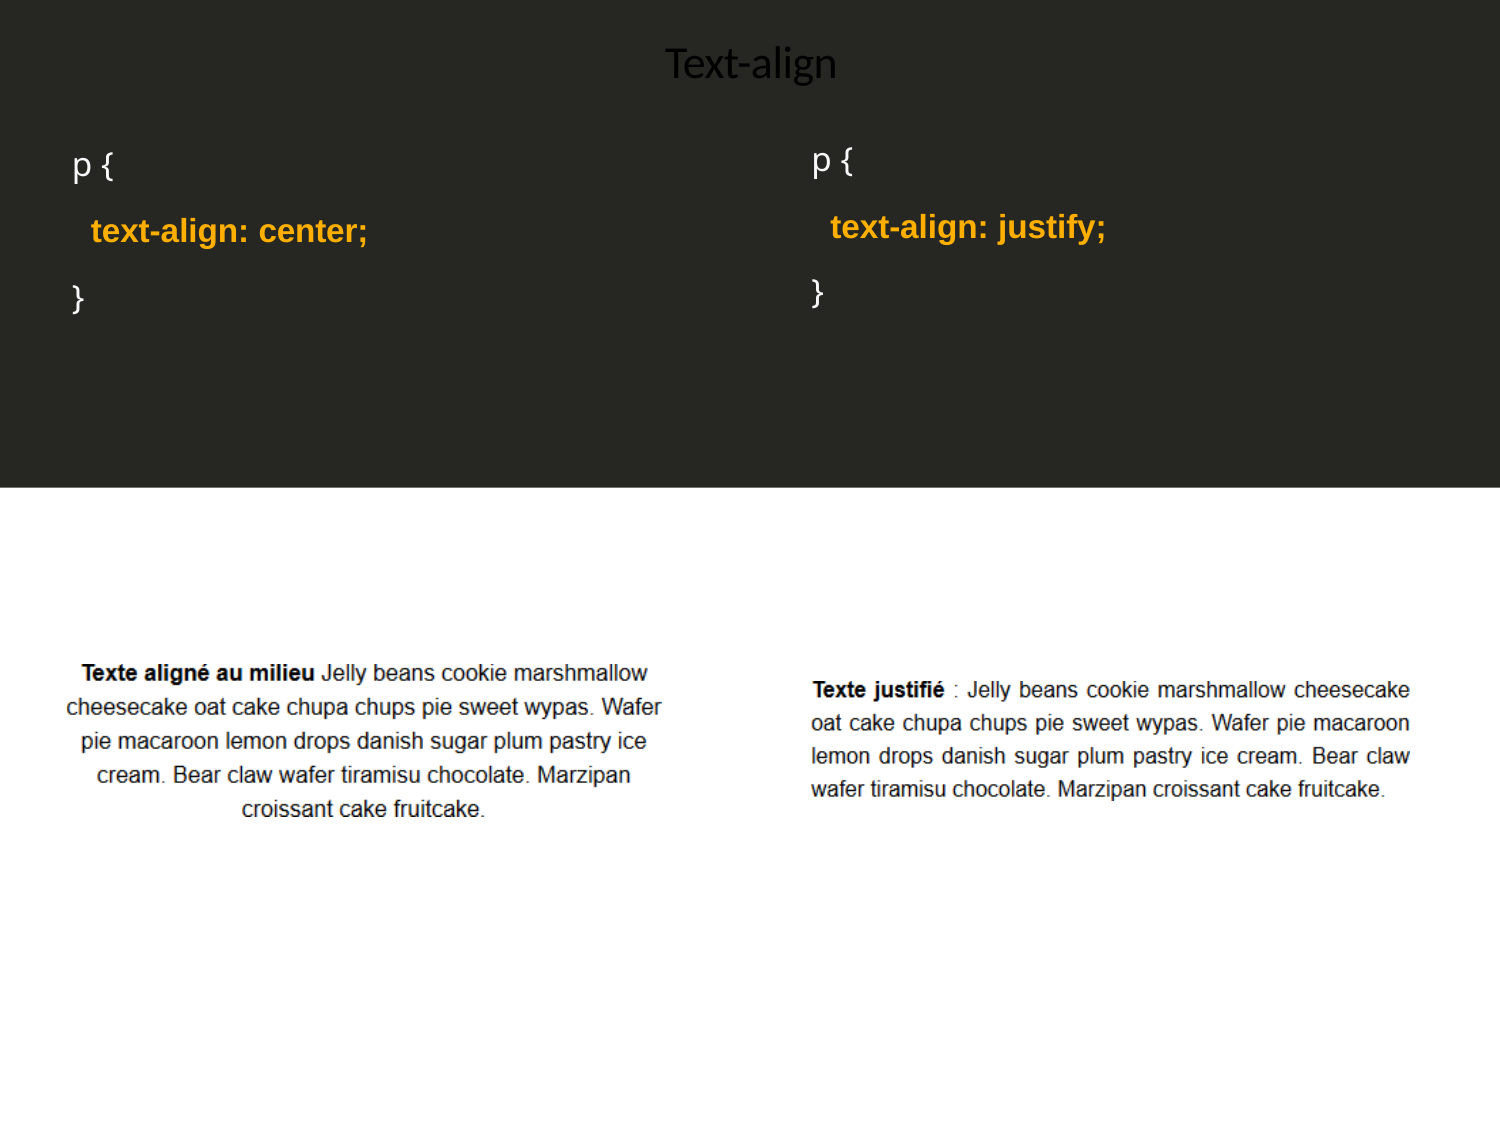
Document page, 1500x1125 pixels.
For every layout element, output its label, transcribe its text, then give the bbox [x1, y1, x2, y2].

picture [810, 681, 1410, 801]
text_box p { text-align: center; } [69, 141, 379, 316]
text_box p { text-align: justify; } [809, 136, 1117, 311]
text_box [0, 0, 1500, 488]
title Text-align [643, 0, 858, 155]
picture [66, 663, 662, 817]
